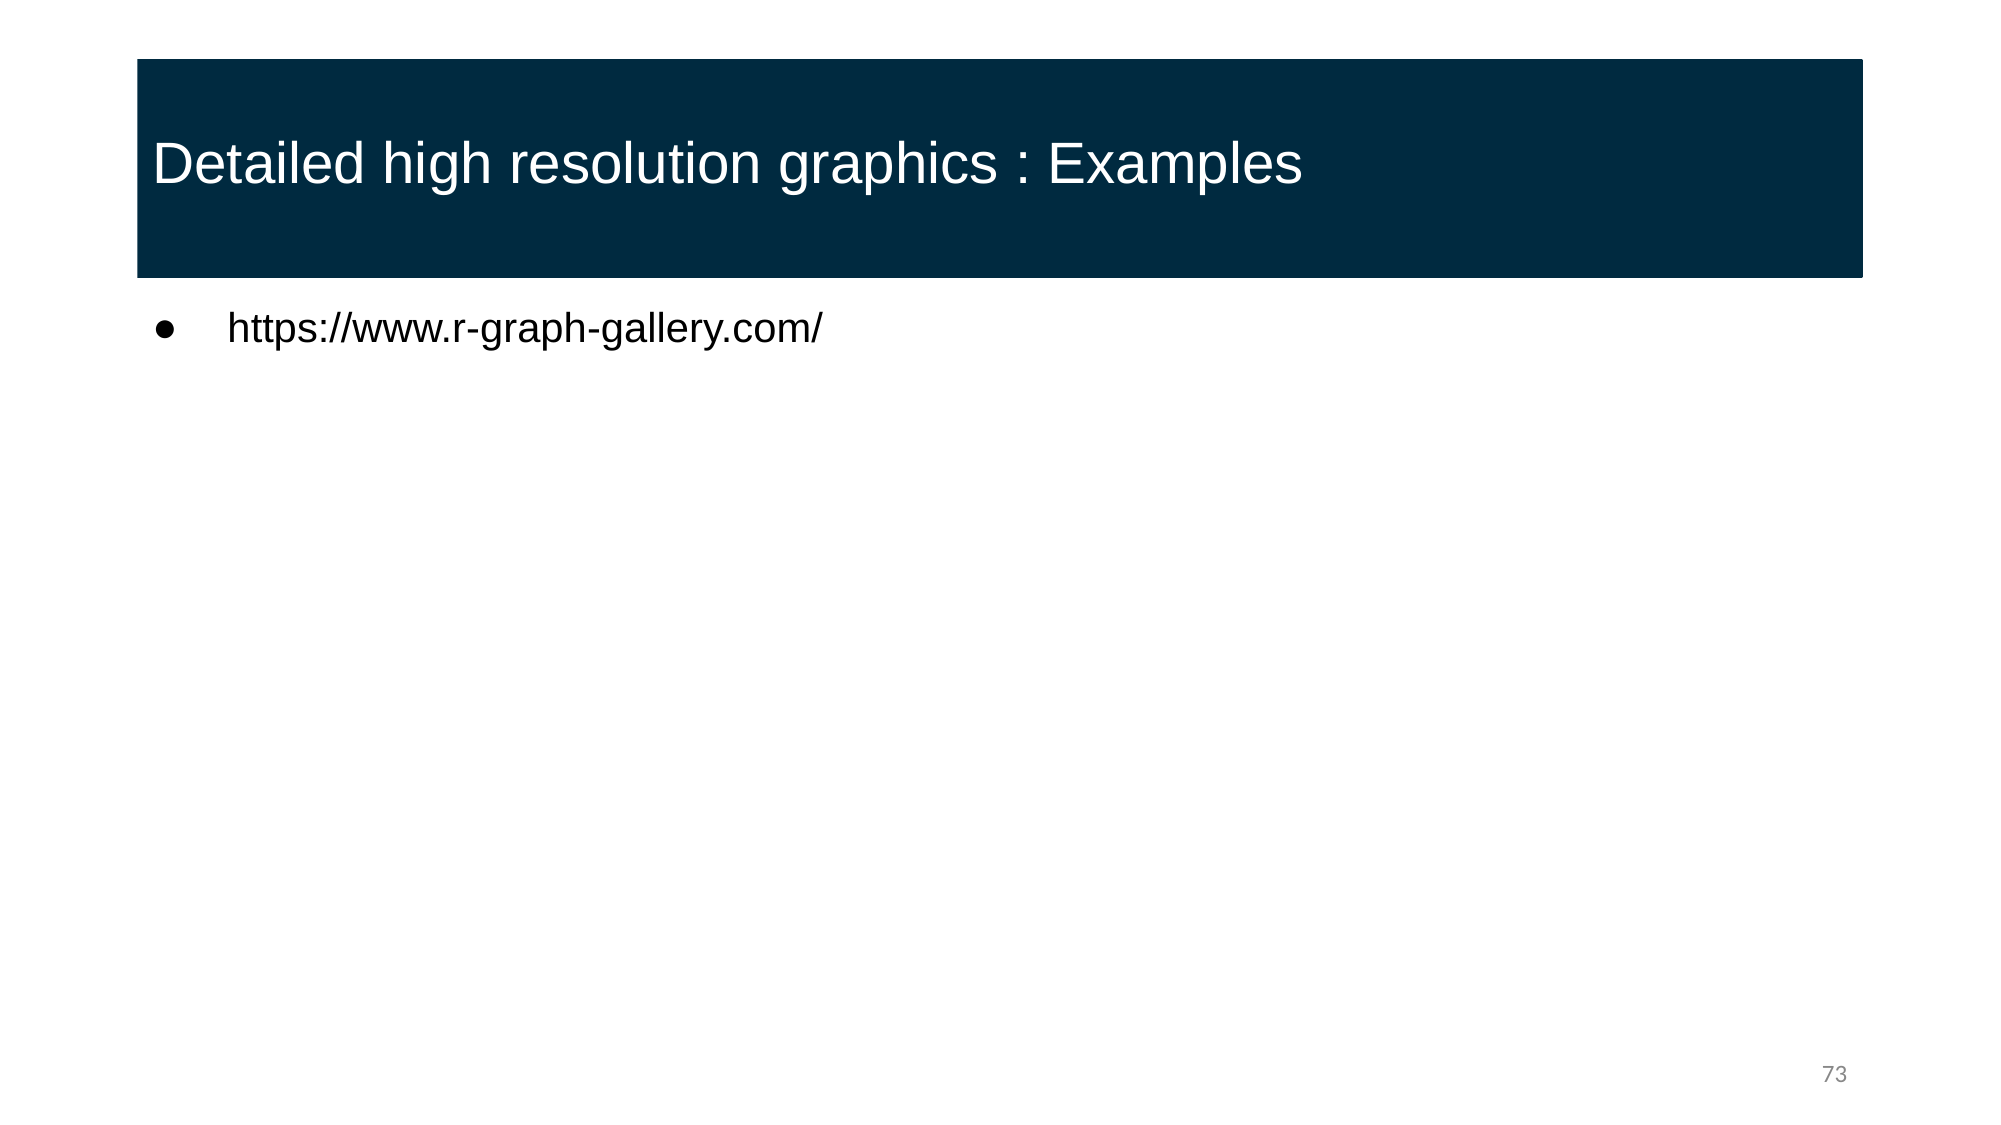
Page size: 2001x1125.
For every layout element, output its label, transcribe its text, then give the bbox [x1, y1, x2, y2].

text_box https://www.r-graph-gallery.com/ [137, 299, 1863, 771]
title Detailed high resolution graphics : Examples [137, 59, 1863, 278]
slide_number ‹#› [1412, 1042, 1863, 1103]
